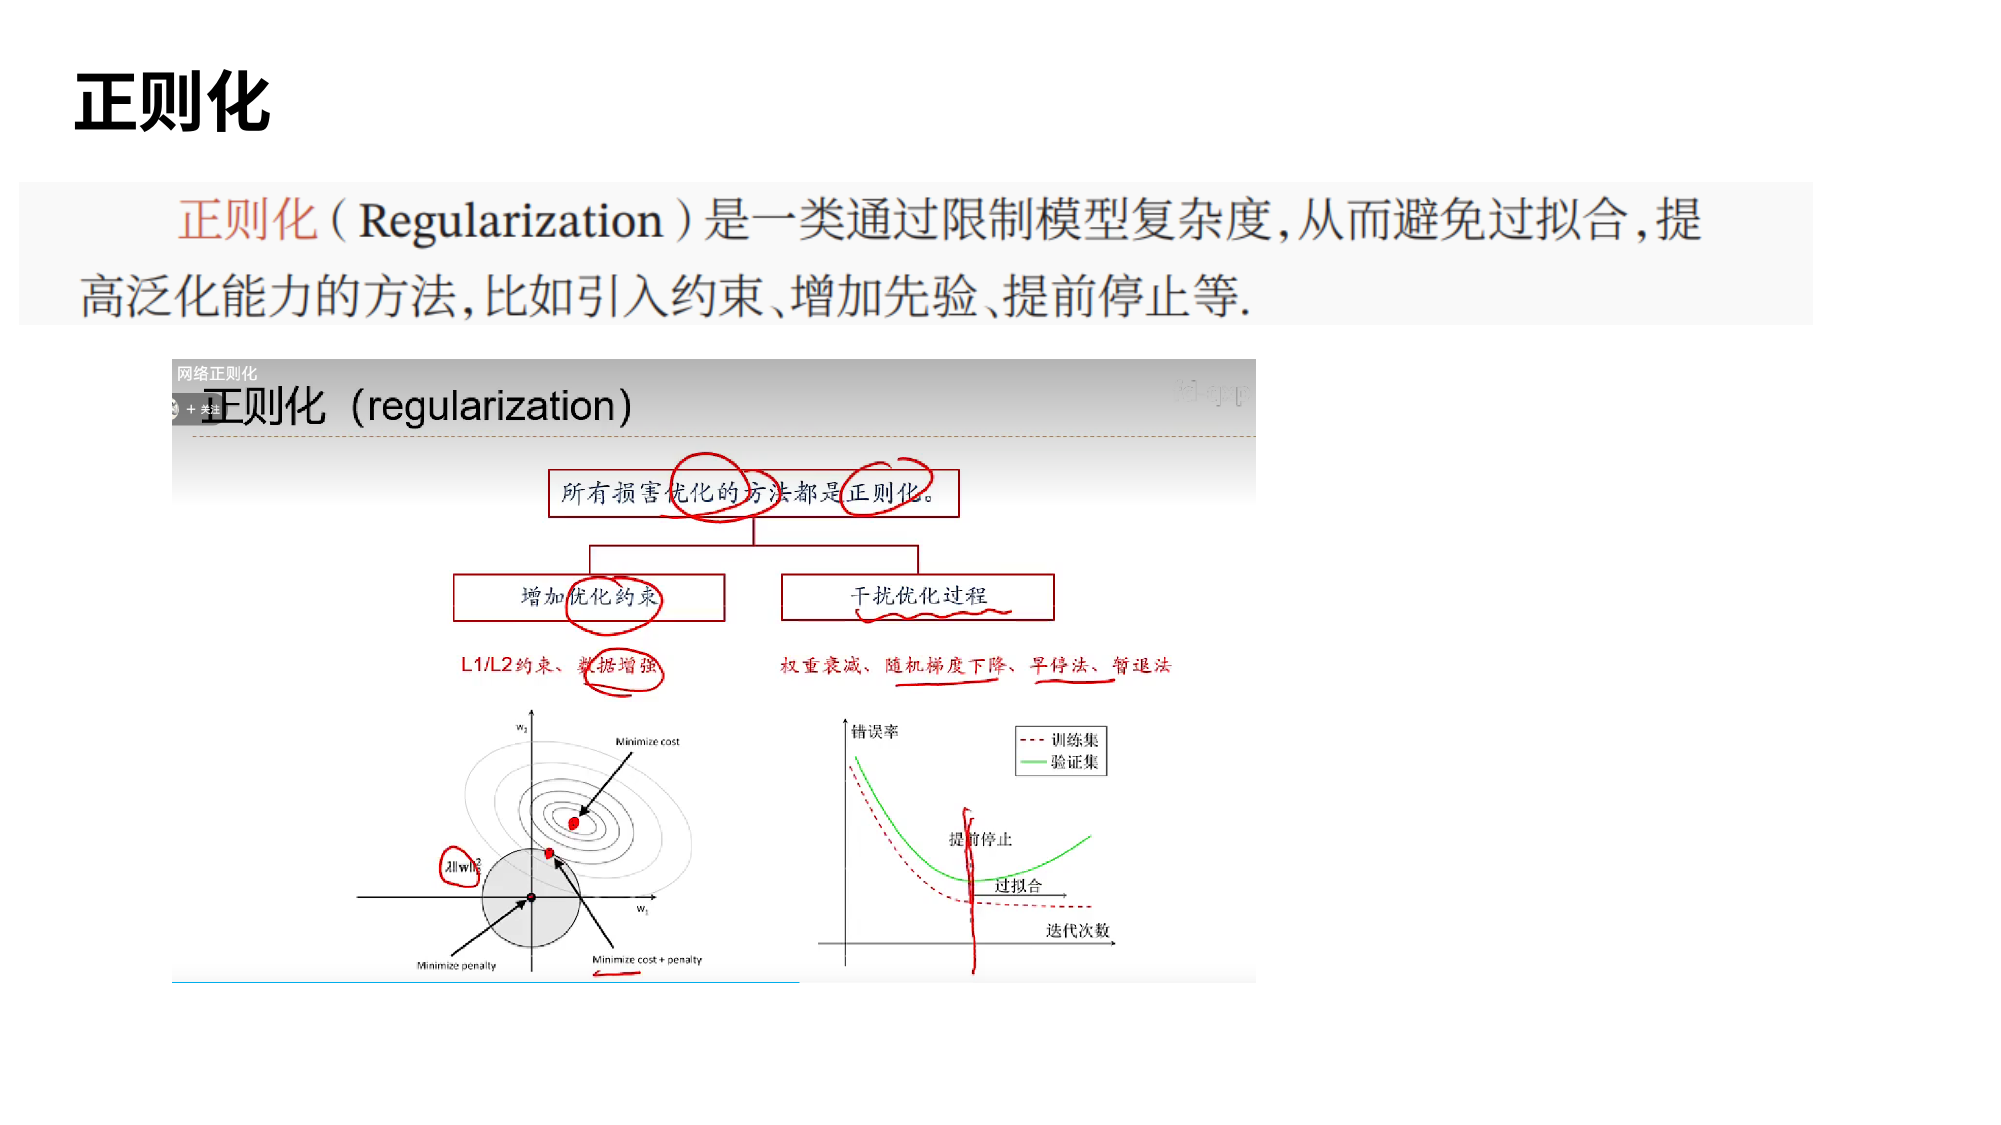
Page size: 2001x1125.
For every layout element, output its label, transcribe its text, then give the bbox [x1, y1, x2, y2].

text_box 正则化 [57, 52, 288, 147]
picture [19, 182, 1813, 325]
picture [172, 359, 1256, 983]
